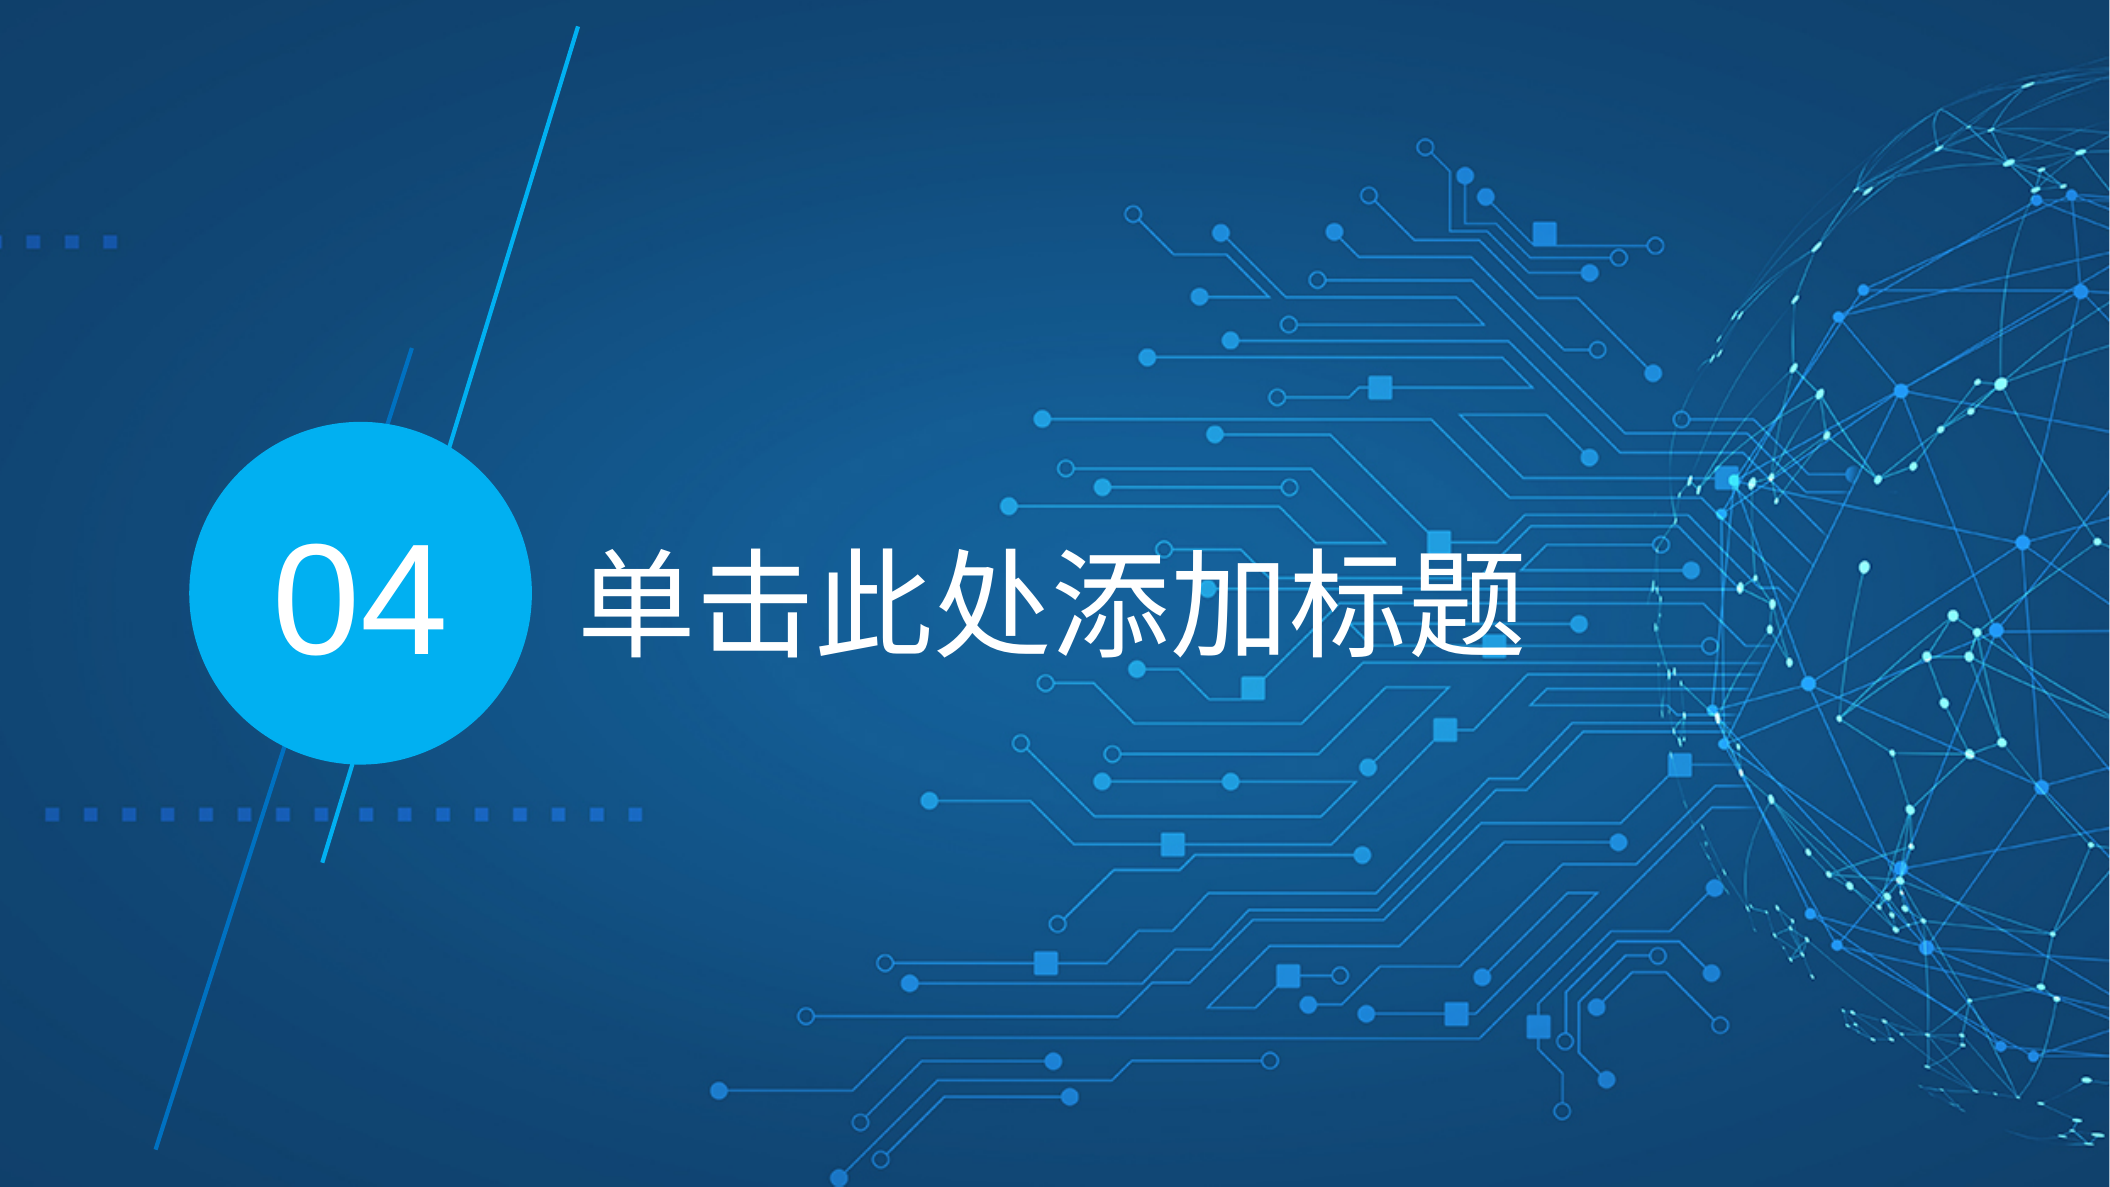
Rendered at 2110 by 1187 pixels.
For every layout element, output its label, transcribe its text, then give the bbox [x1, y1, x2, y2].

text_box 单击此处添加标题 [578, 522, 1574, 680]
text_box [155, 347, 412, 1150]
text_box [189, 421, 532, 765]
text_box [0, 0, 2110, 1187]
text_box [322, 26, 578, 863]
